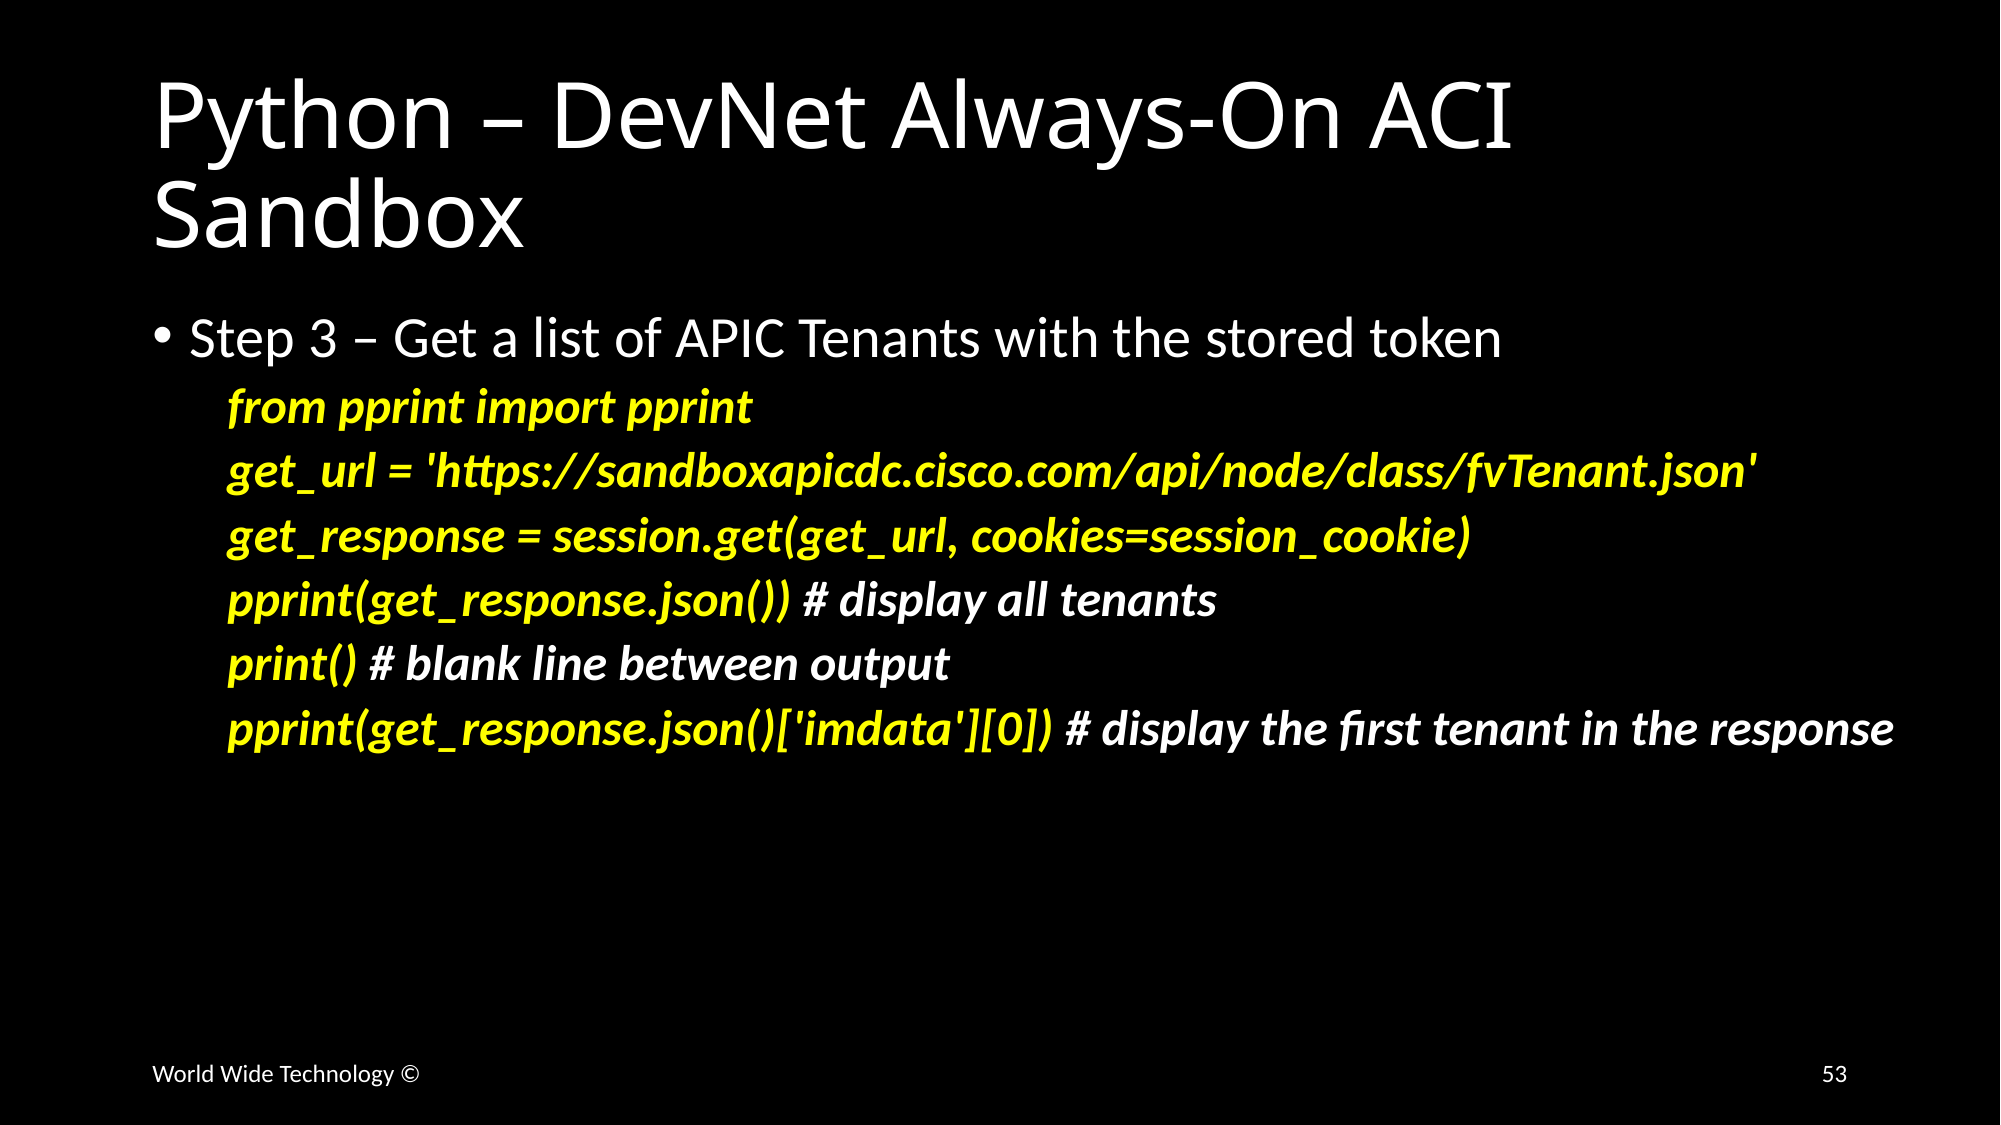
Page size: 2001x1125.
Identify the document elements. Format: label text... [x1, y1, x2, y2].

slide_number 53 [1412, 1042, 1863, 1103]
title Python – DevNet Always-On ACI Sandbox [137, 59, 1863, 278]
slide_number World Wide Technology © [137, 1042, 588, 1103]
list Step 3 – Get a list of APIC Tenants with the stored token from pprint import pprint get_url = 'https://sandboxapicdc.cisco.com/api/node/class/fvTenant.json' get_response = session.get(get_url, cookies=session_cookie) pprint(get_response.json()) # display all tenants print() # blank line between output pprint(get_response.json()['imdata'][0]) # display the first tenant in the response [137, 299, 1925, 1014]
